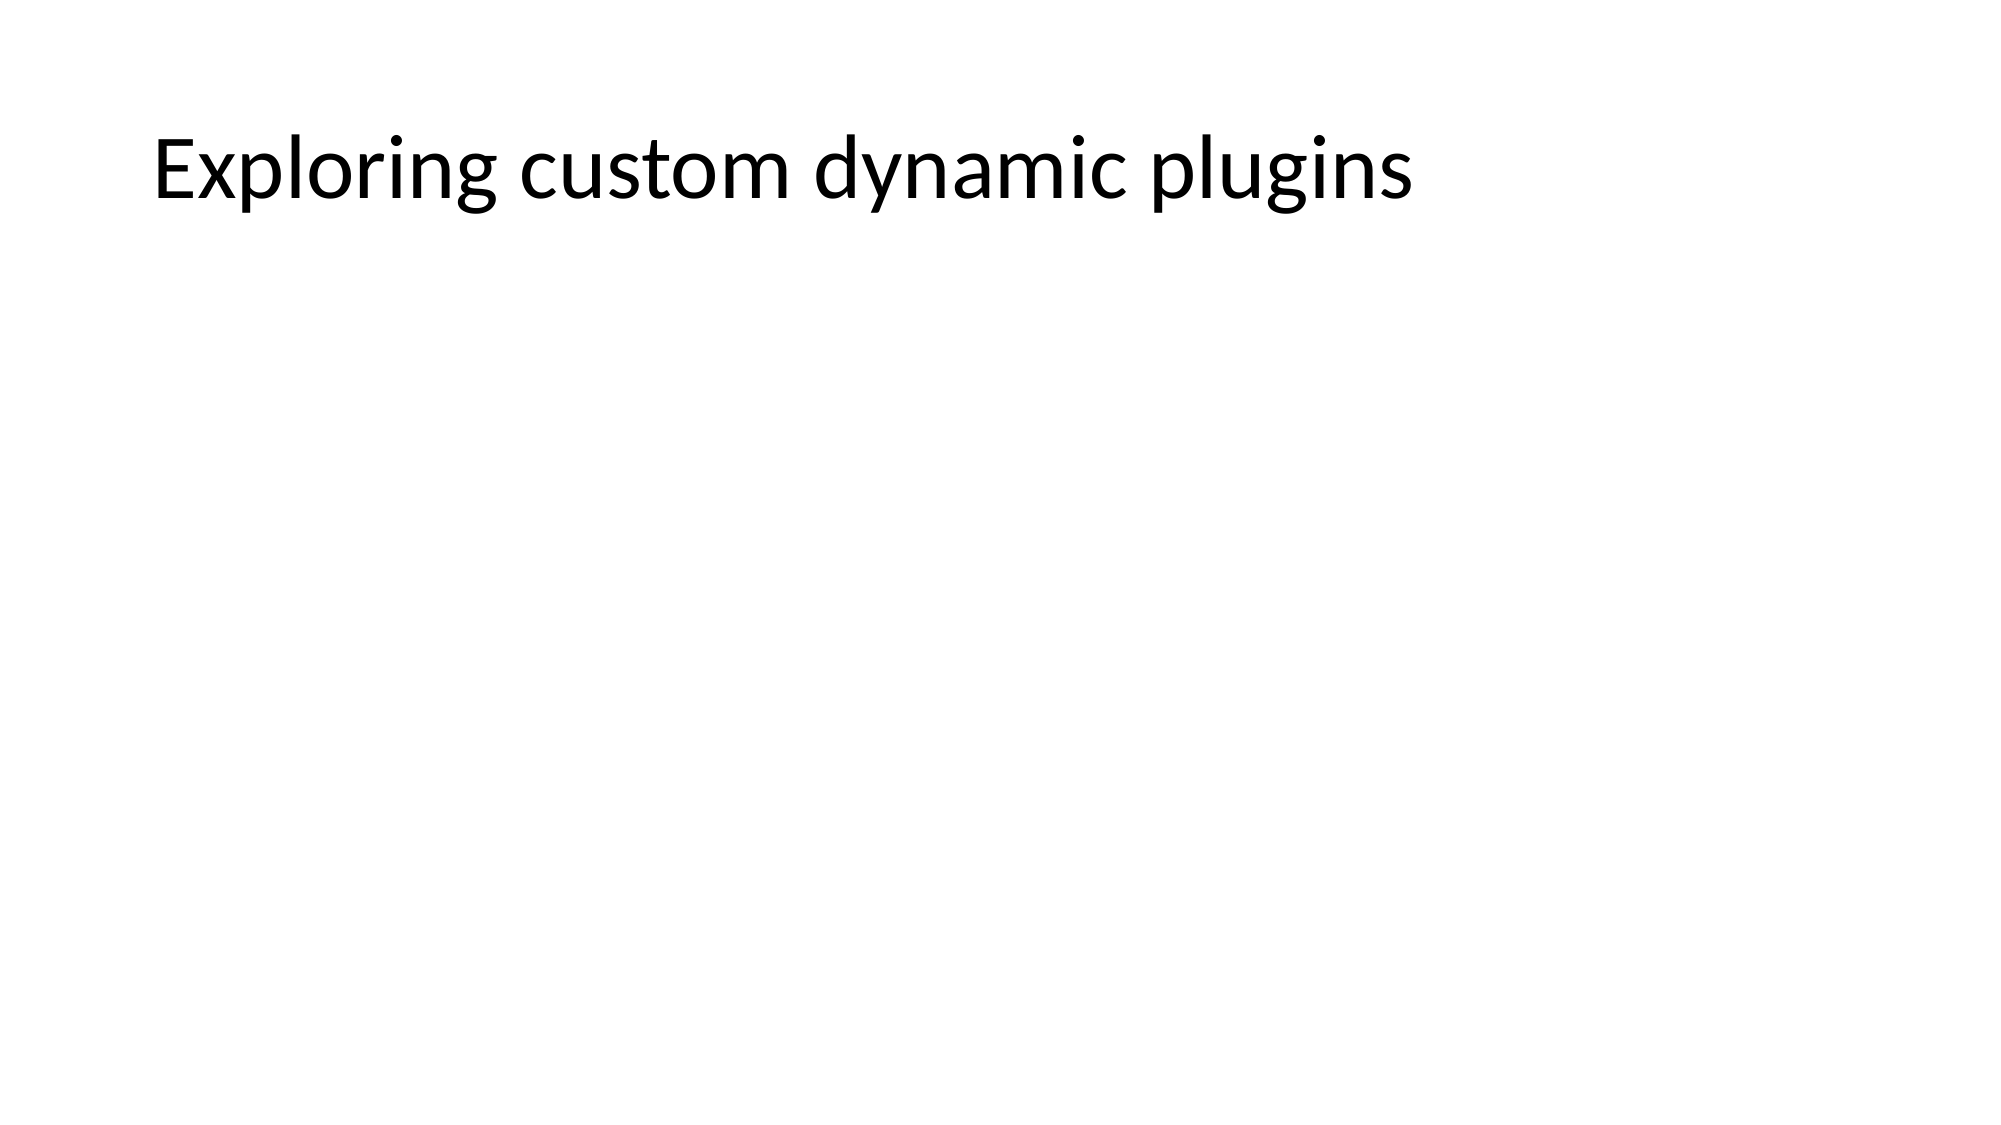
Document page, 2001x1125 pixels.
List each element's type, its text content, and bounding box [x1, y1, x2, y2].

title Exploring custom dynamic plugins [137, 59, 1863, 278]
